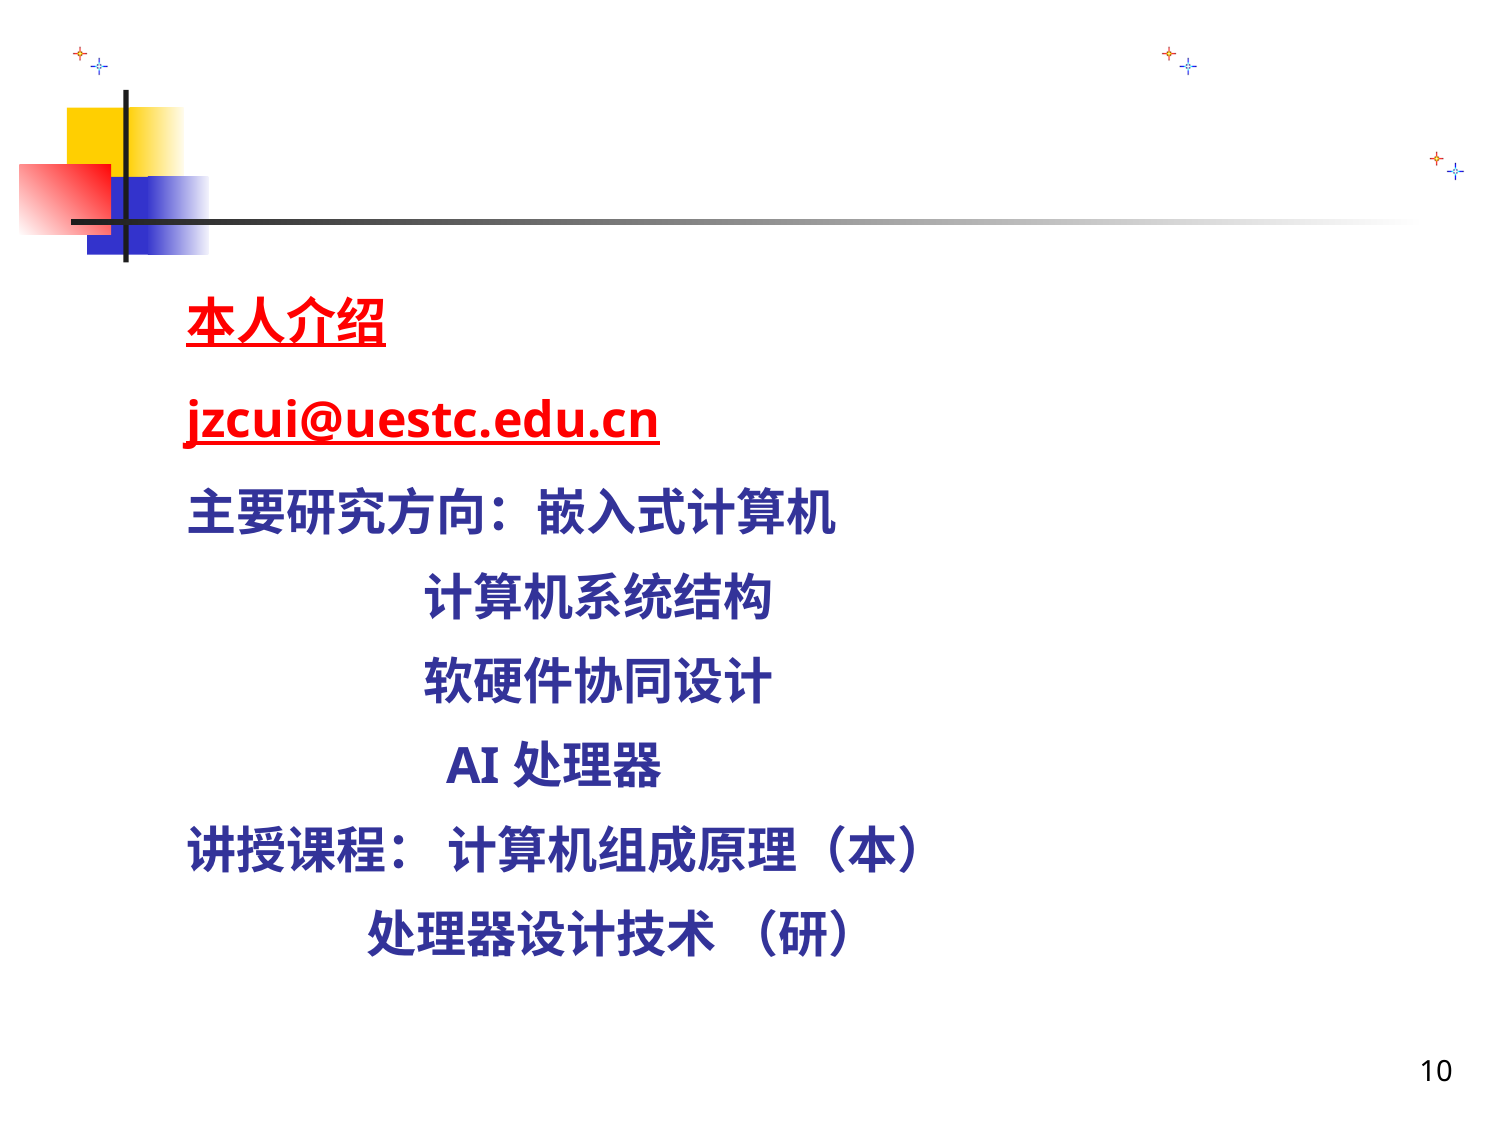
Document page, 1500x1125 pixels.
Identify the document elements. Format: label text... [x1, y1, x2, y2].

picture [62, 42, 113, 93]
picture [1419, 147, 1469, 198]
list 本人介绍 jzcui@uestc.edu.cn 主要研究方向：嵌入式计算机 计算机系统结构 软硬件协同设计 AI处理器 讲授课程： 计算机组成原理（本） 处理器设计技术 （研） [171, 267, 1447, 1024]
slide_number 10 [1154, 1023, 1468, 1100]
picture [1151, 42, 1202, 93]
